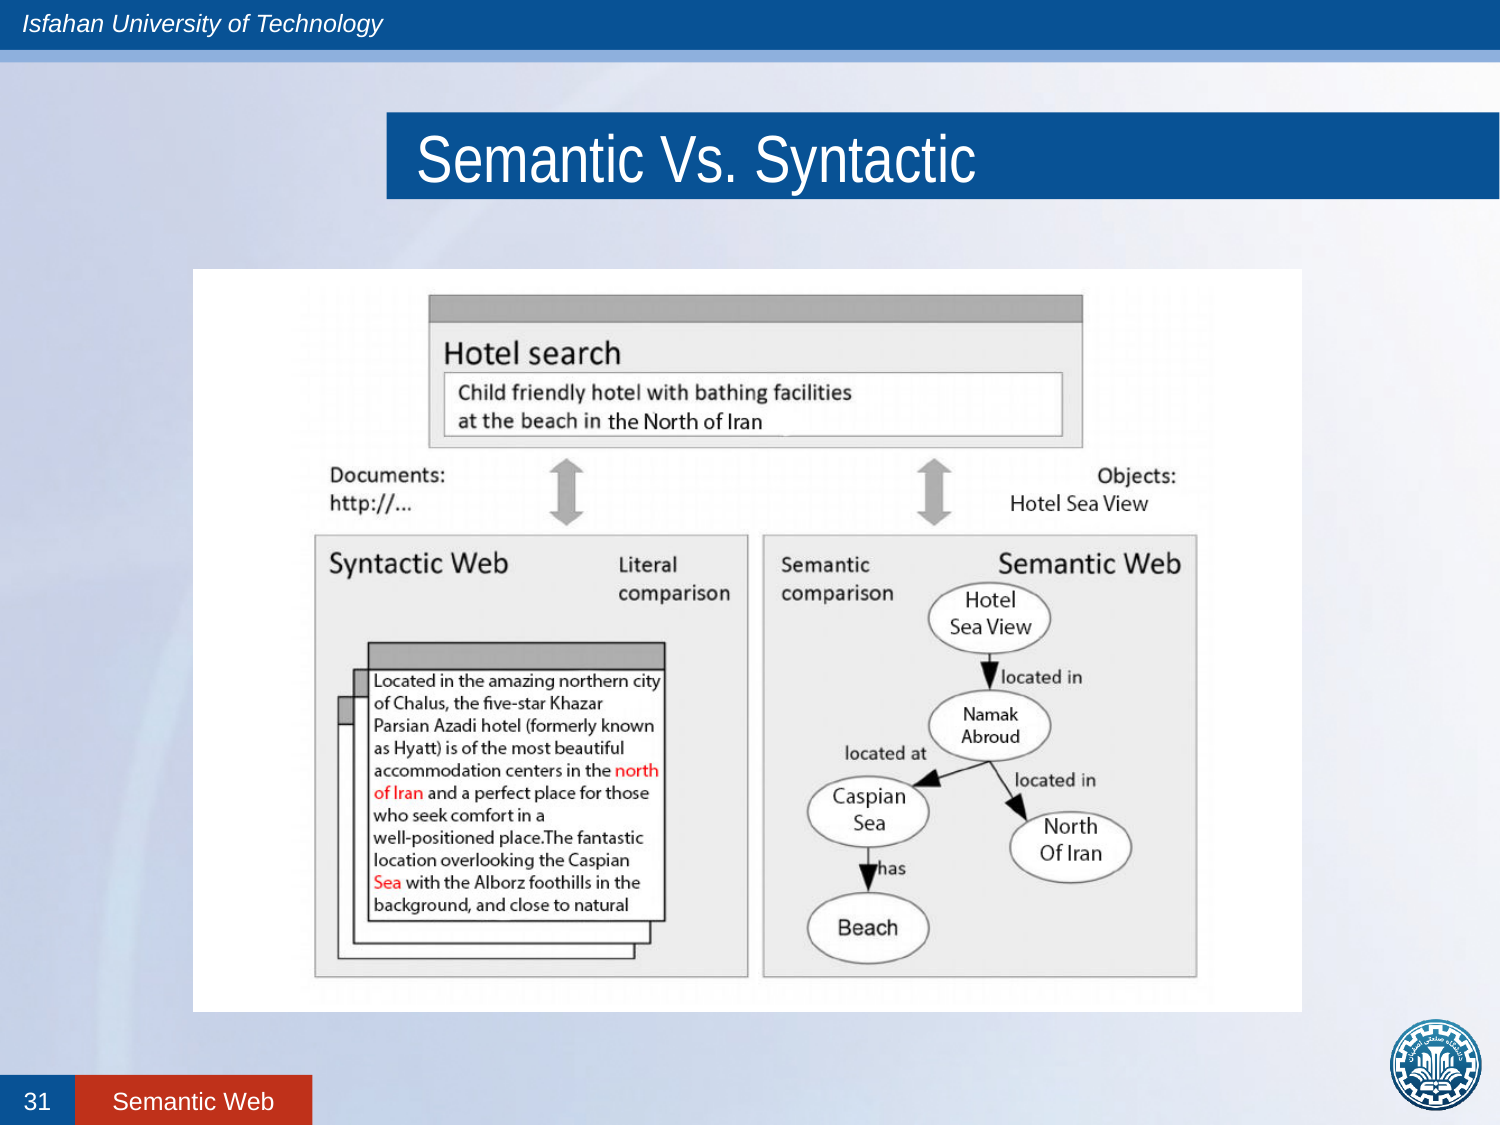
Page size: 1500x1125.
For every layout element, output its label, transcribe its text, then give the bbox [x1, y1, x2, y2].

title Semantic Vs. Syntactic [386, 111, 1500, 200]
slide_number 31 [0, 1074, 75, 1125]
footer Semantic Web [75, 1074, 313, 1125]
picture [0, 63, 1500, 1125]
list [193, 268, 1302, 1012]
